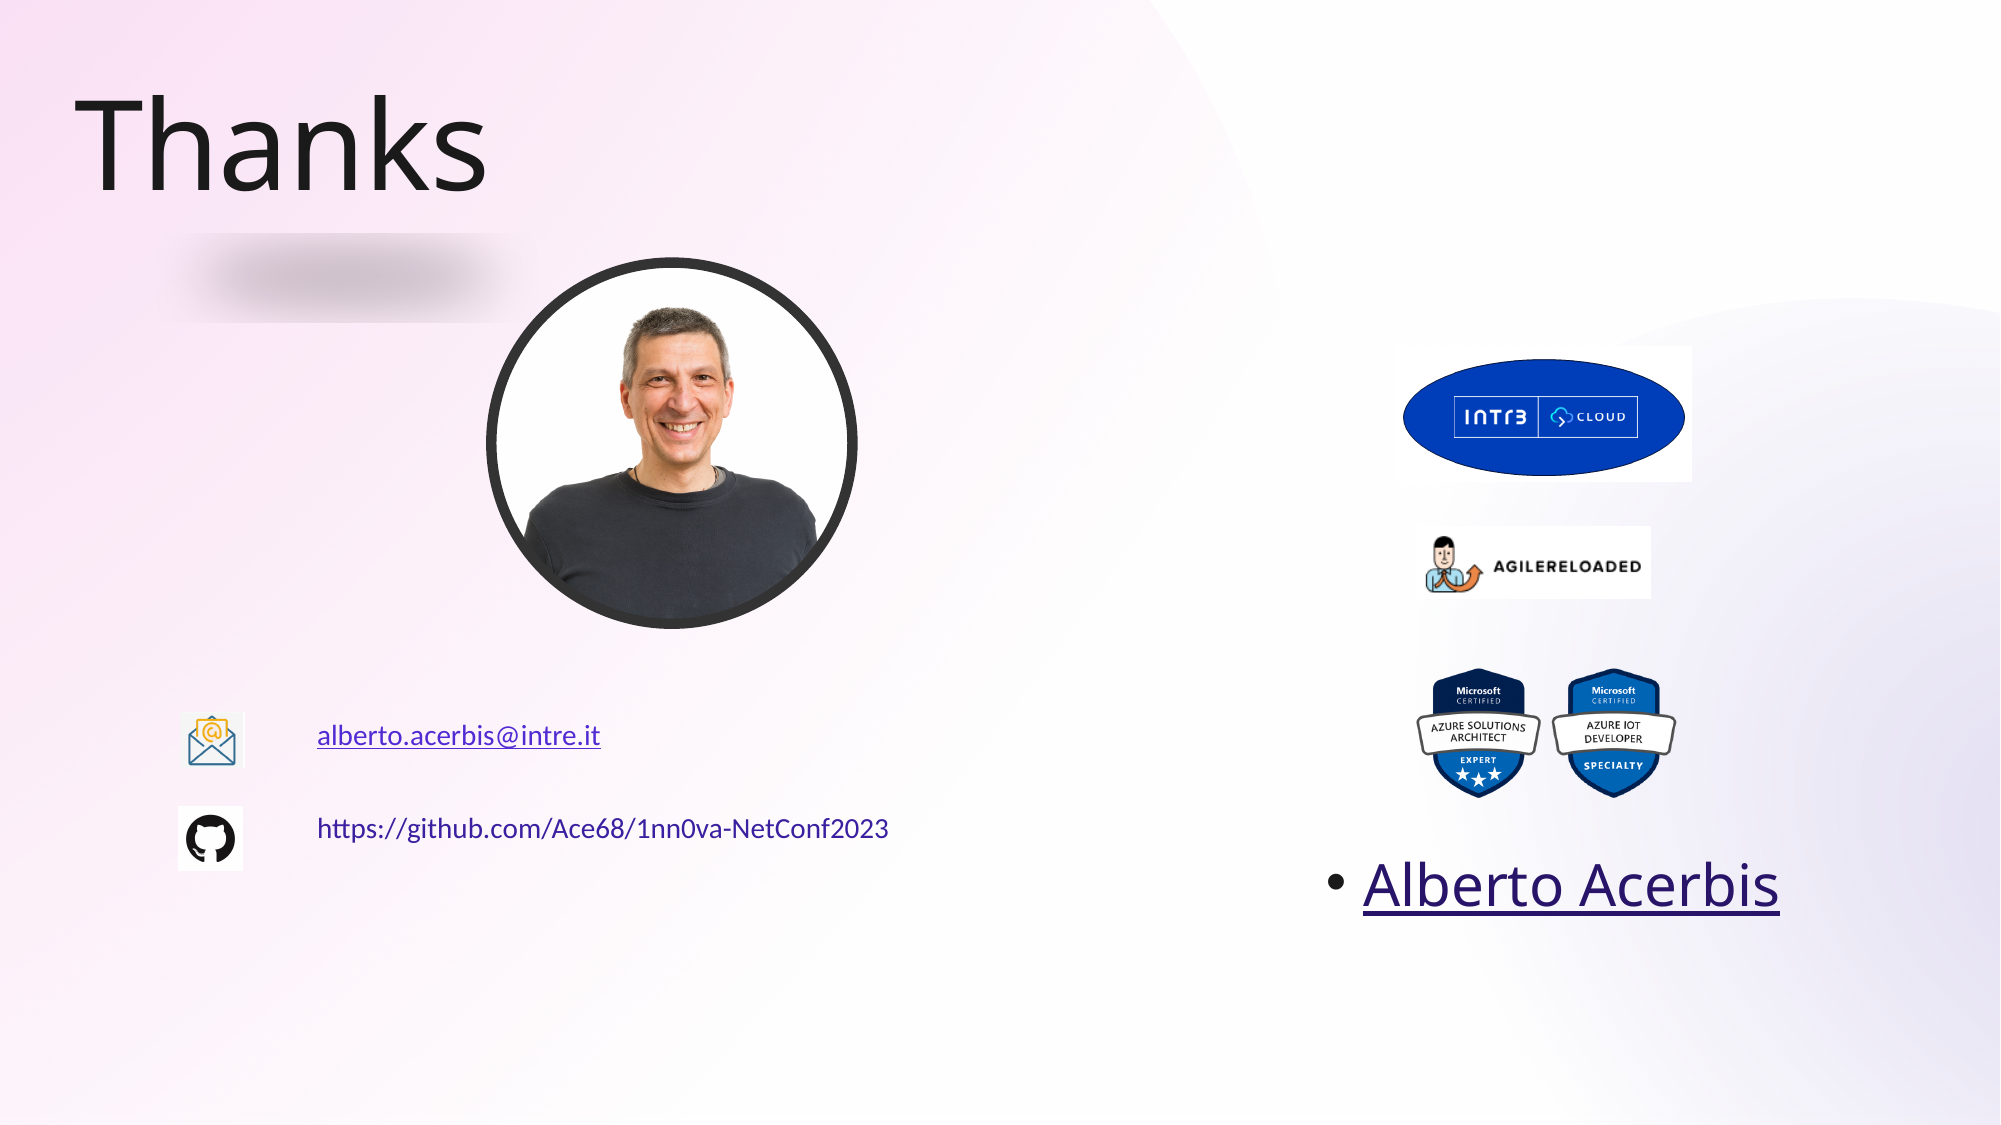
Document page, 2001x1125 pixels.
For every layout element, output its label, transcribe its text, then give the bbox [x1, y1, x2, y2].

text_box https://github.com/Ace68/1nn0va-NetConf2023 [287, 798, 992, 862]
picture [0, 0, 2001, 1125]
text_box Alberto Acerbis [1311, 842, 1833, 914]
text_box alberto.acerbis@intre.it [287, 704, 819, 768]
title Thanks [74, 48, 1631, 218]
